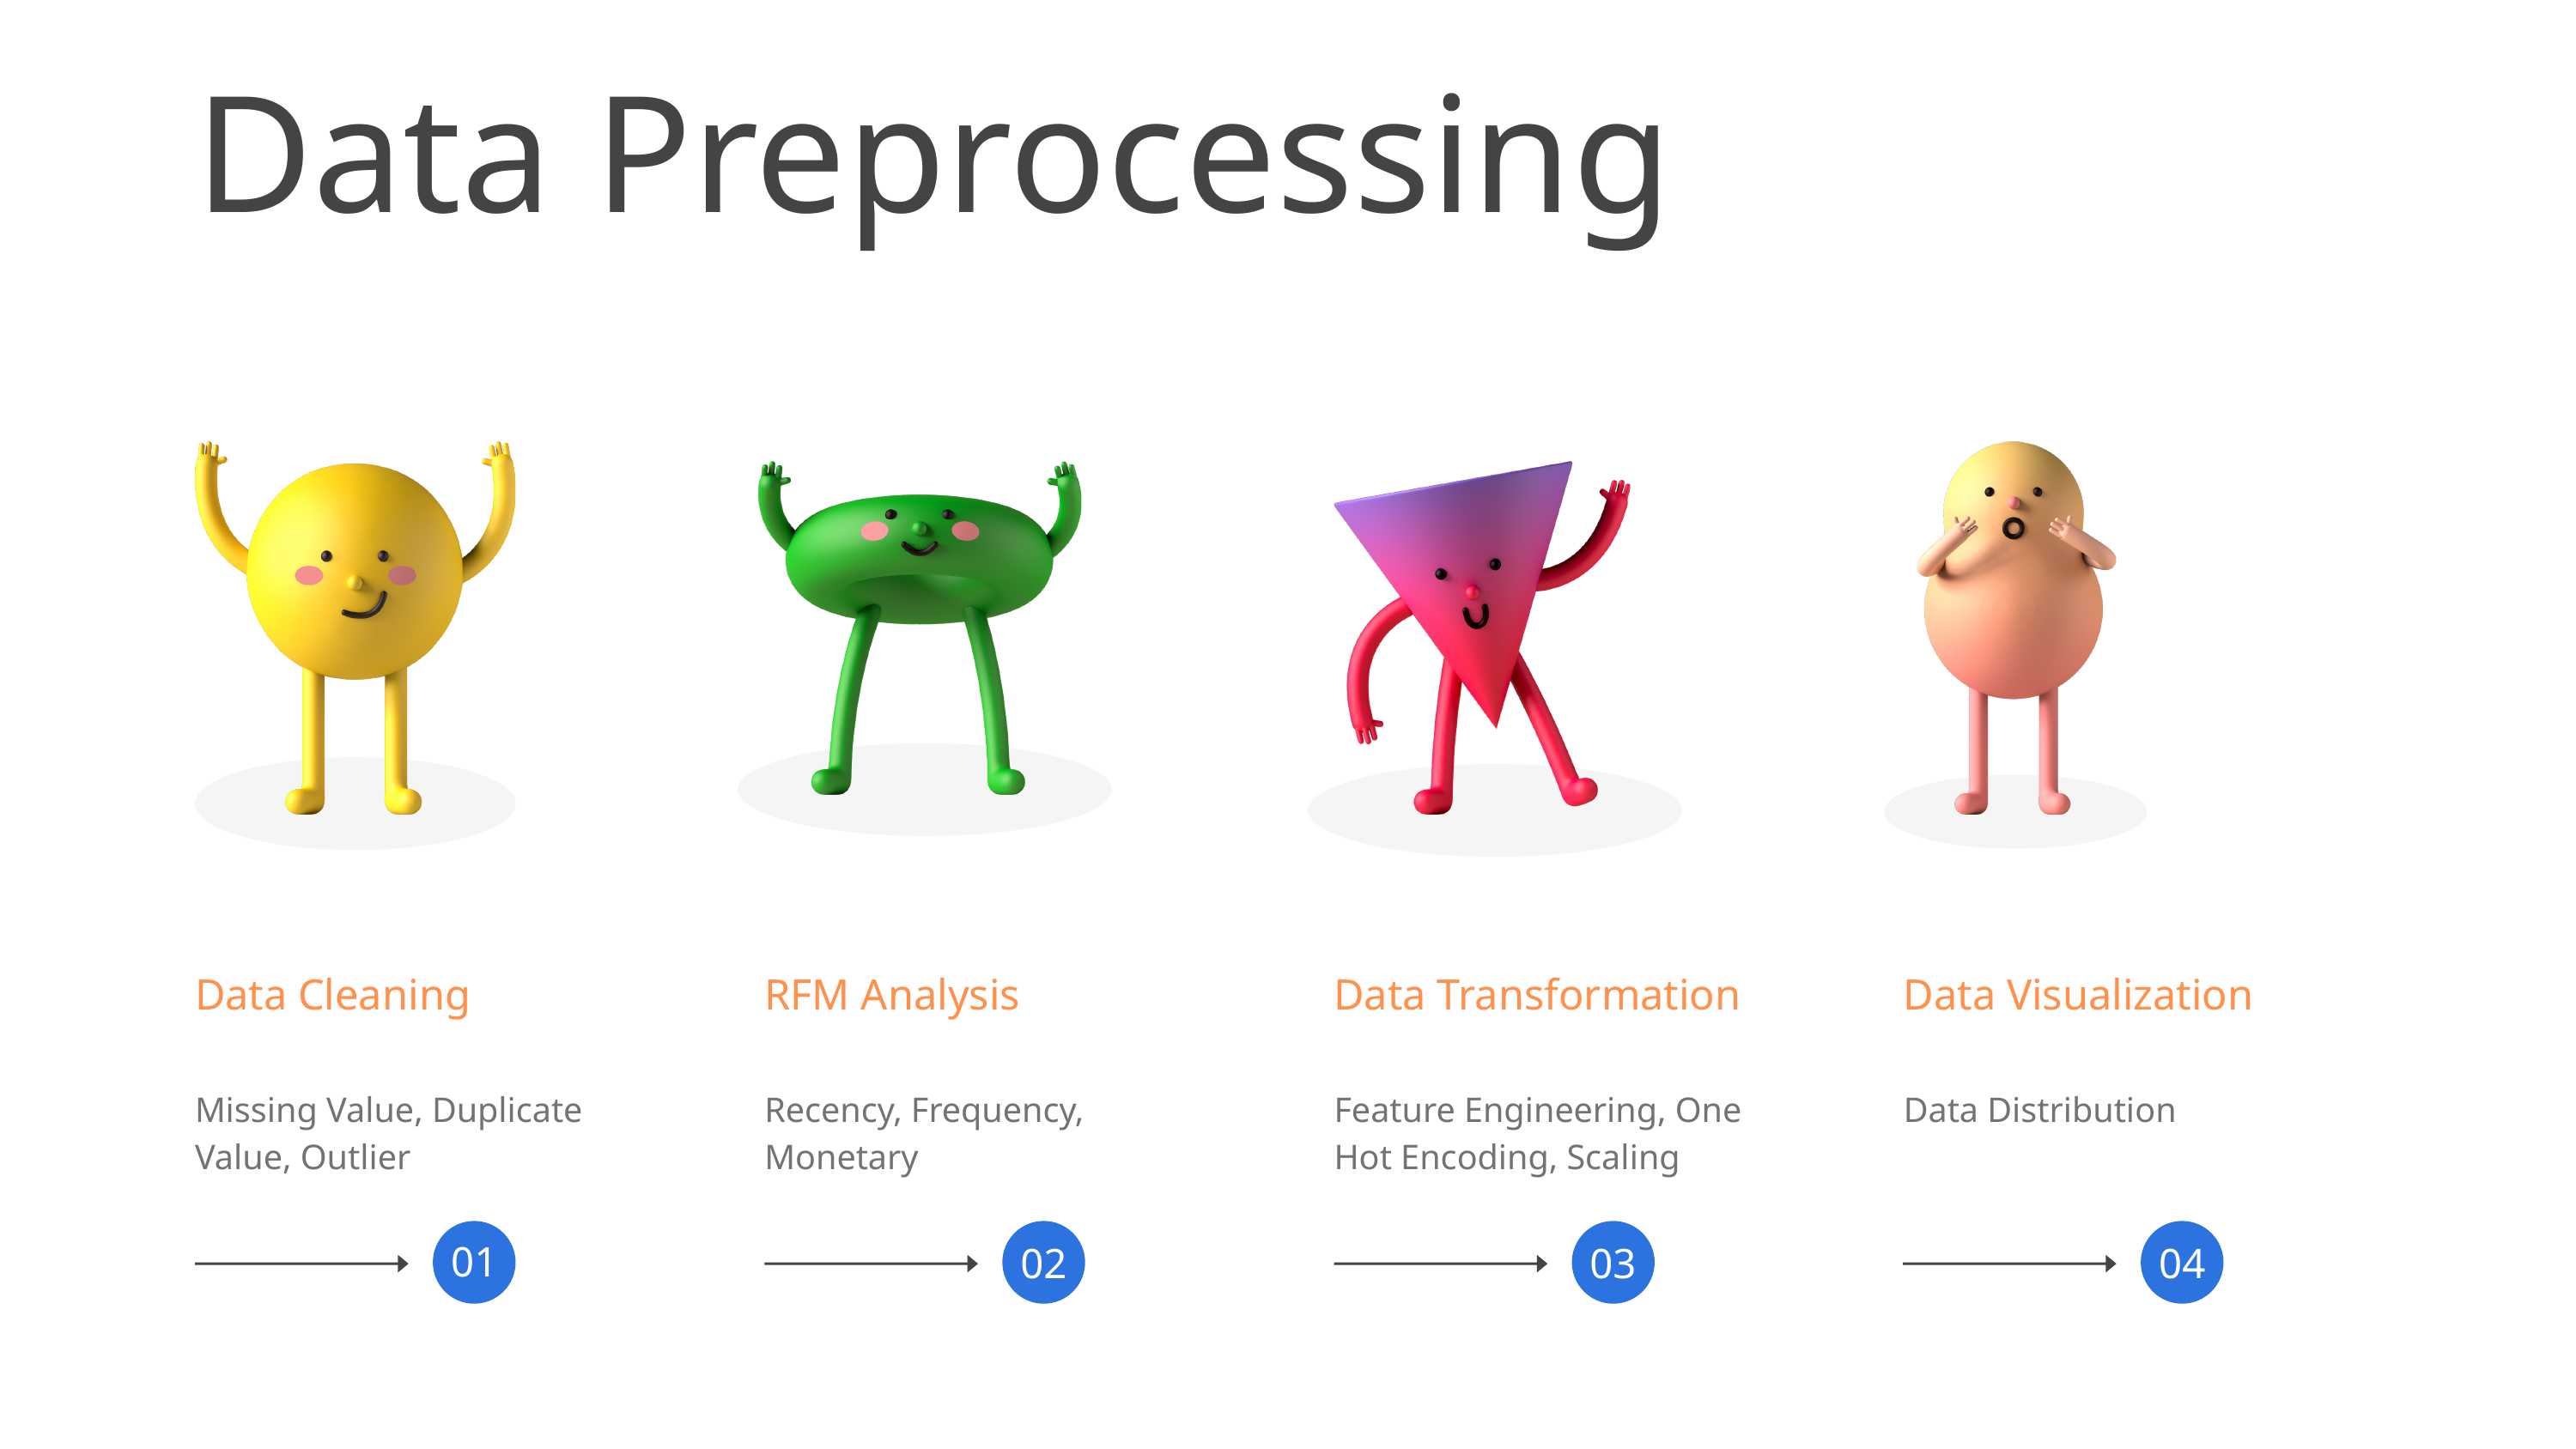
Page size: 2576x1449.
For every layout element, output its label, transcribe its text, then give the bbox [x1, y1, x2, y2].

text_box Missing Value, Duplicate Value, Outlier [195, 1081, 649, 1177]
text_box Data Preprocessing [195, 83, 2475, 246]
text_box RFM Analysis [764, 972, 1242, 1019]
text_box [195, 441, 516, 756]
text_box Data Distribution [1903, 1081, 2358, 1129]
text_box [1334, 1254, 1548, 1273]
text_box Data Transformation [1334, 972, 1789, 1019]
text_box [195, 1254, 409, 1273]
text_box Recency, Frequency, Monetary [764, 1081, 1218, 1177]
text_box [432, 1221, 516, 1304]
text_box [764, 1254, 978, 1273]
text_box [738, 743, 1112, 837]
text_box [1903, 1254, 2117, 1273]
text_box Feature Engineering, One Hot Encoding, Scaling [1334, 1081, 1789, 1177]
text_box [1917, 441, 2117, 773]
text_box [1002, 1221, 1085, 1304]
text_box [1571, 1221, 1656, 1304]
text_box [758, 461, 1082, 742]
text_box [2140, 1221, 2224, 1304]
text_box Data Cleaning [195, 972, 673, 1019]
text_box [194, 756, 516, 851]
text_box Data Visualization [1903, 972, 2381, 1019]
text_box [1883, 774, 2148, 849]
text_box [1334, 461, 1631, 762]
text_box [1308, 763, 1683, 858]
